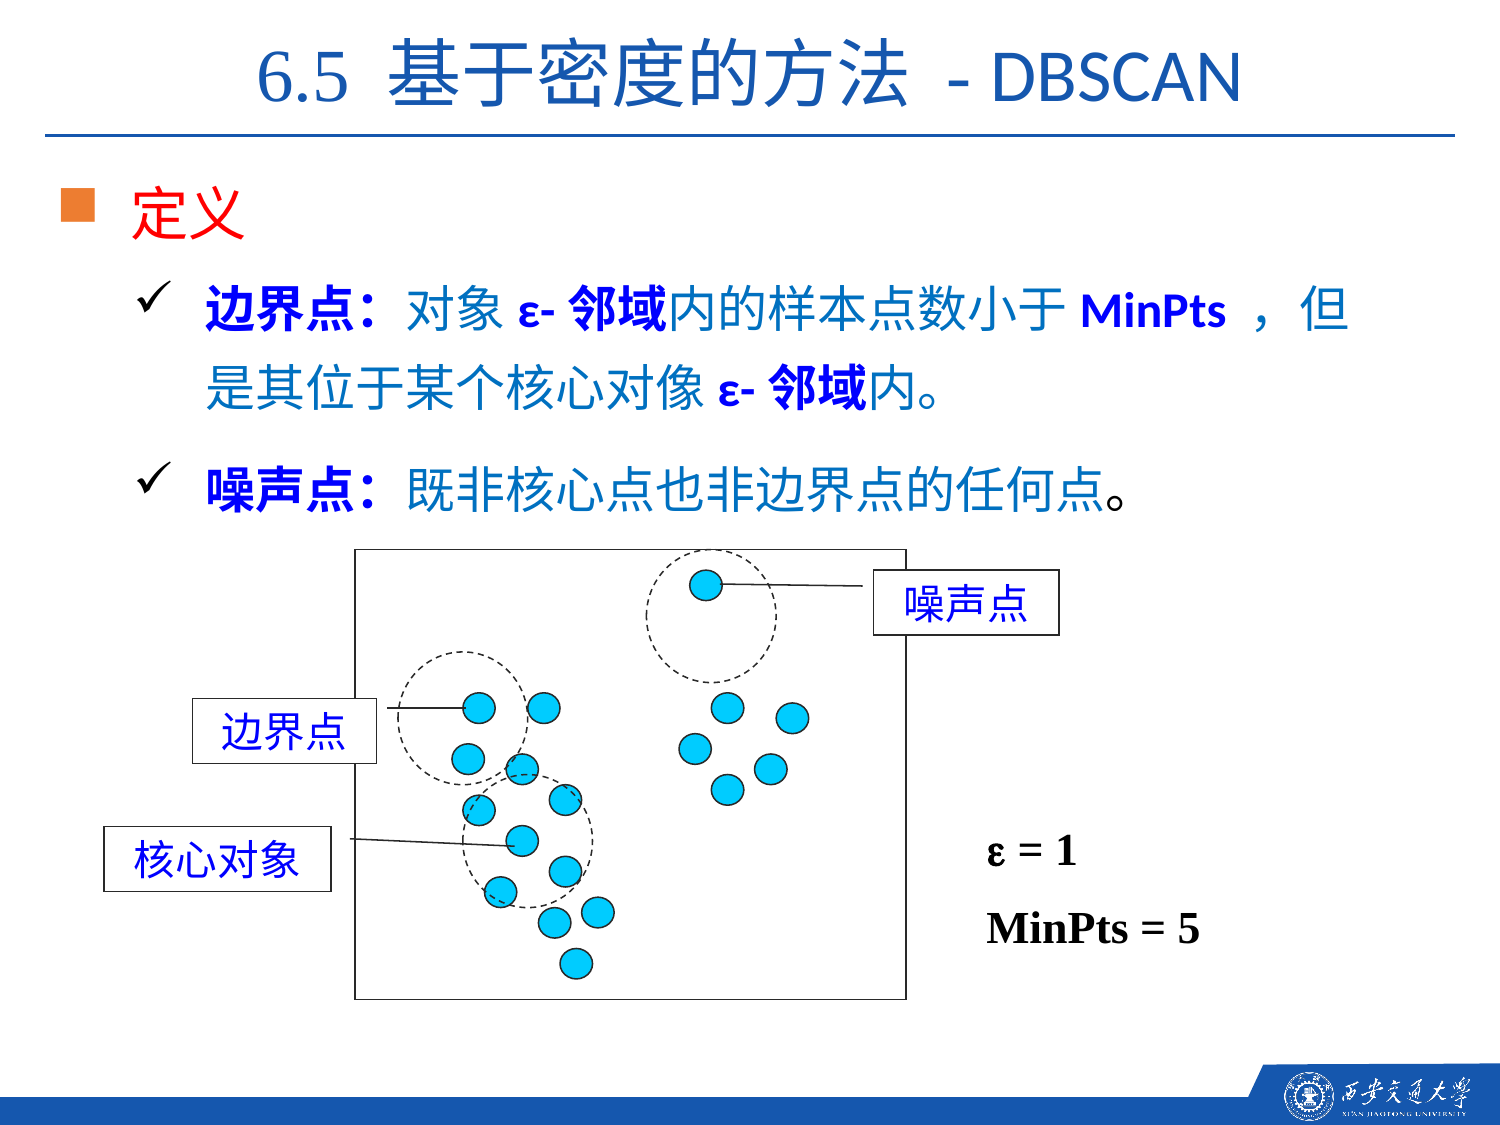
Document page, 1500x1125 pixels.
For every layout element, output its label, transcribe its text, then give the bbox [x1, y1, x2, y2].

text_box [646, 549, 777, 683]
text_box  = 1 MinPts = 5 [971, 812, 1242, 960]
text_box 噪声点 [873, 570, 1060, 635]
text_box [581, 897, 615, 928]
text_box 6.5 基于密度的方法 - DBSCAN [0, 19, 1500, 124]
text_box 定义 边界点：对象ε-邻域内的样本点数小于MinPts ，但是其位于某个核心对像ε-邻域内。 噪声点：既非核心点也非边界点的任何点。 [41, 148, 1404, 536]
text_box 边界点 [192, 698, 377, 764]
text_box [397, 651, 528, 785]
text_box [462, 774, 593, 908]
text_box 核心对象 [103, 826, 332, 892]
text_box [354, 549, 906, 1000]
